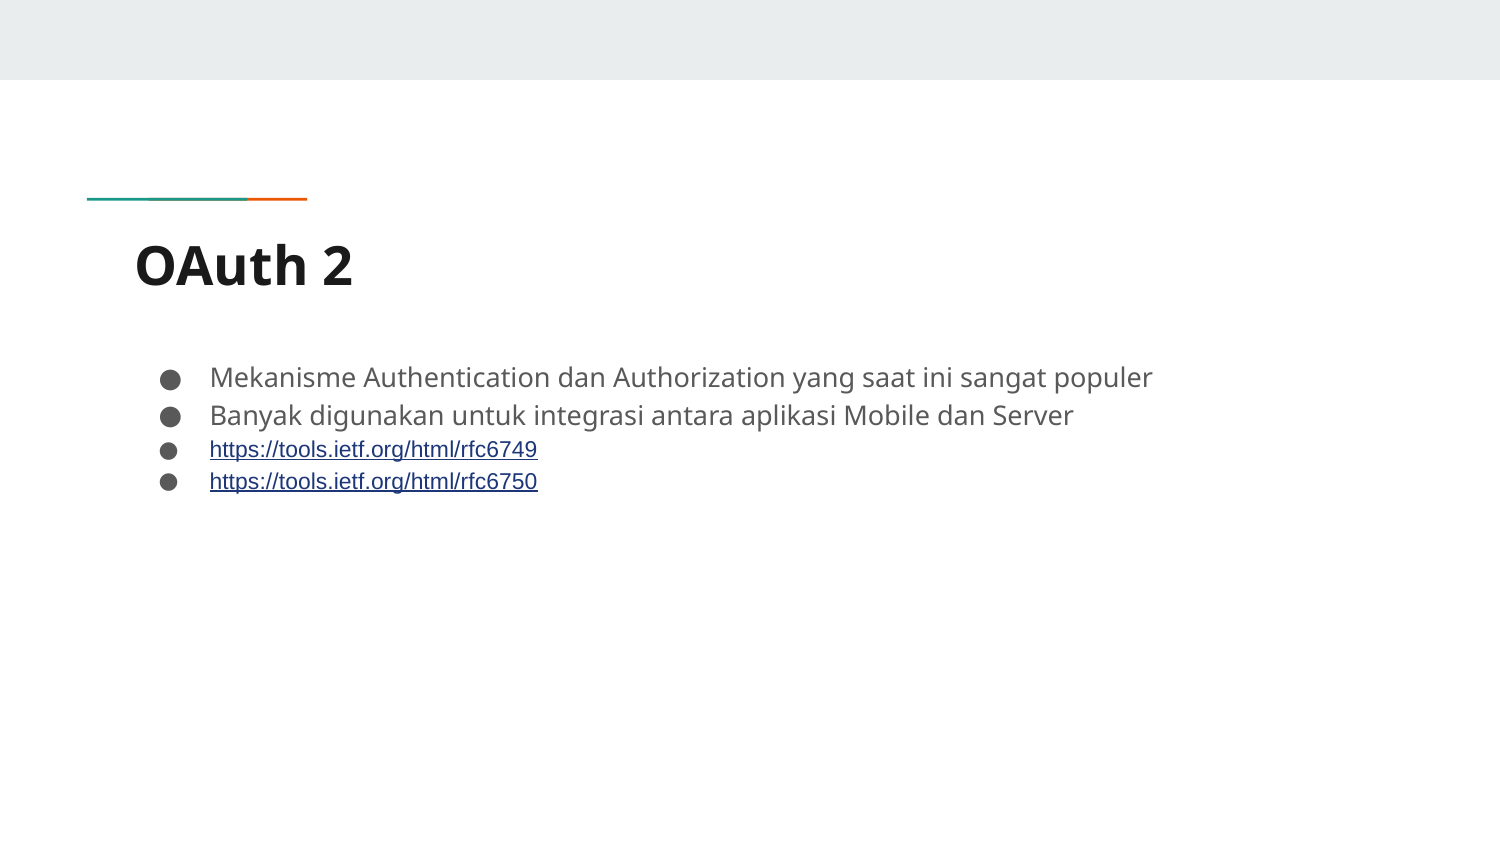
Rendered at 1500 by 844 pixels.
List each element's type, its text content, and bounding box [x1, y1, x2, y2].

title OAuth 2 [119, 216, 1381, 305]
list Mekanisme Authentication dan Authorization yang saat ini sangat populer Banyak digunakan untuk integrasi antara aplikasi Mobile dan Server https://tools.ietf.org/html/rfc6749 https://tools.ietf.org/html/rfc6750 [119, 341, 1381, 712]
